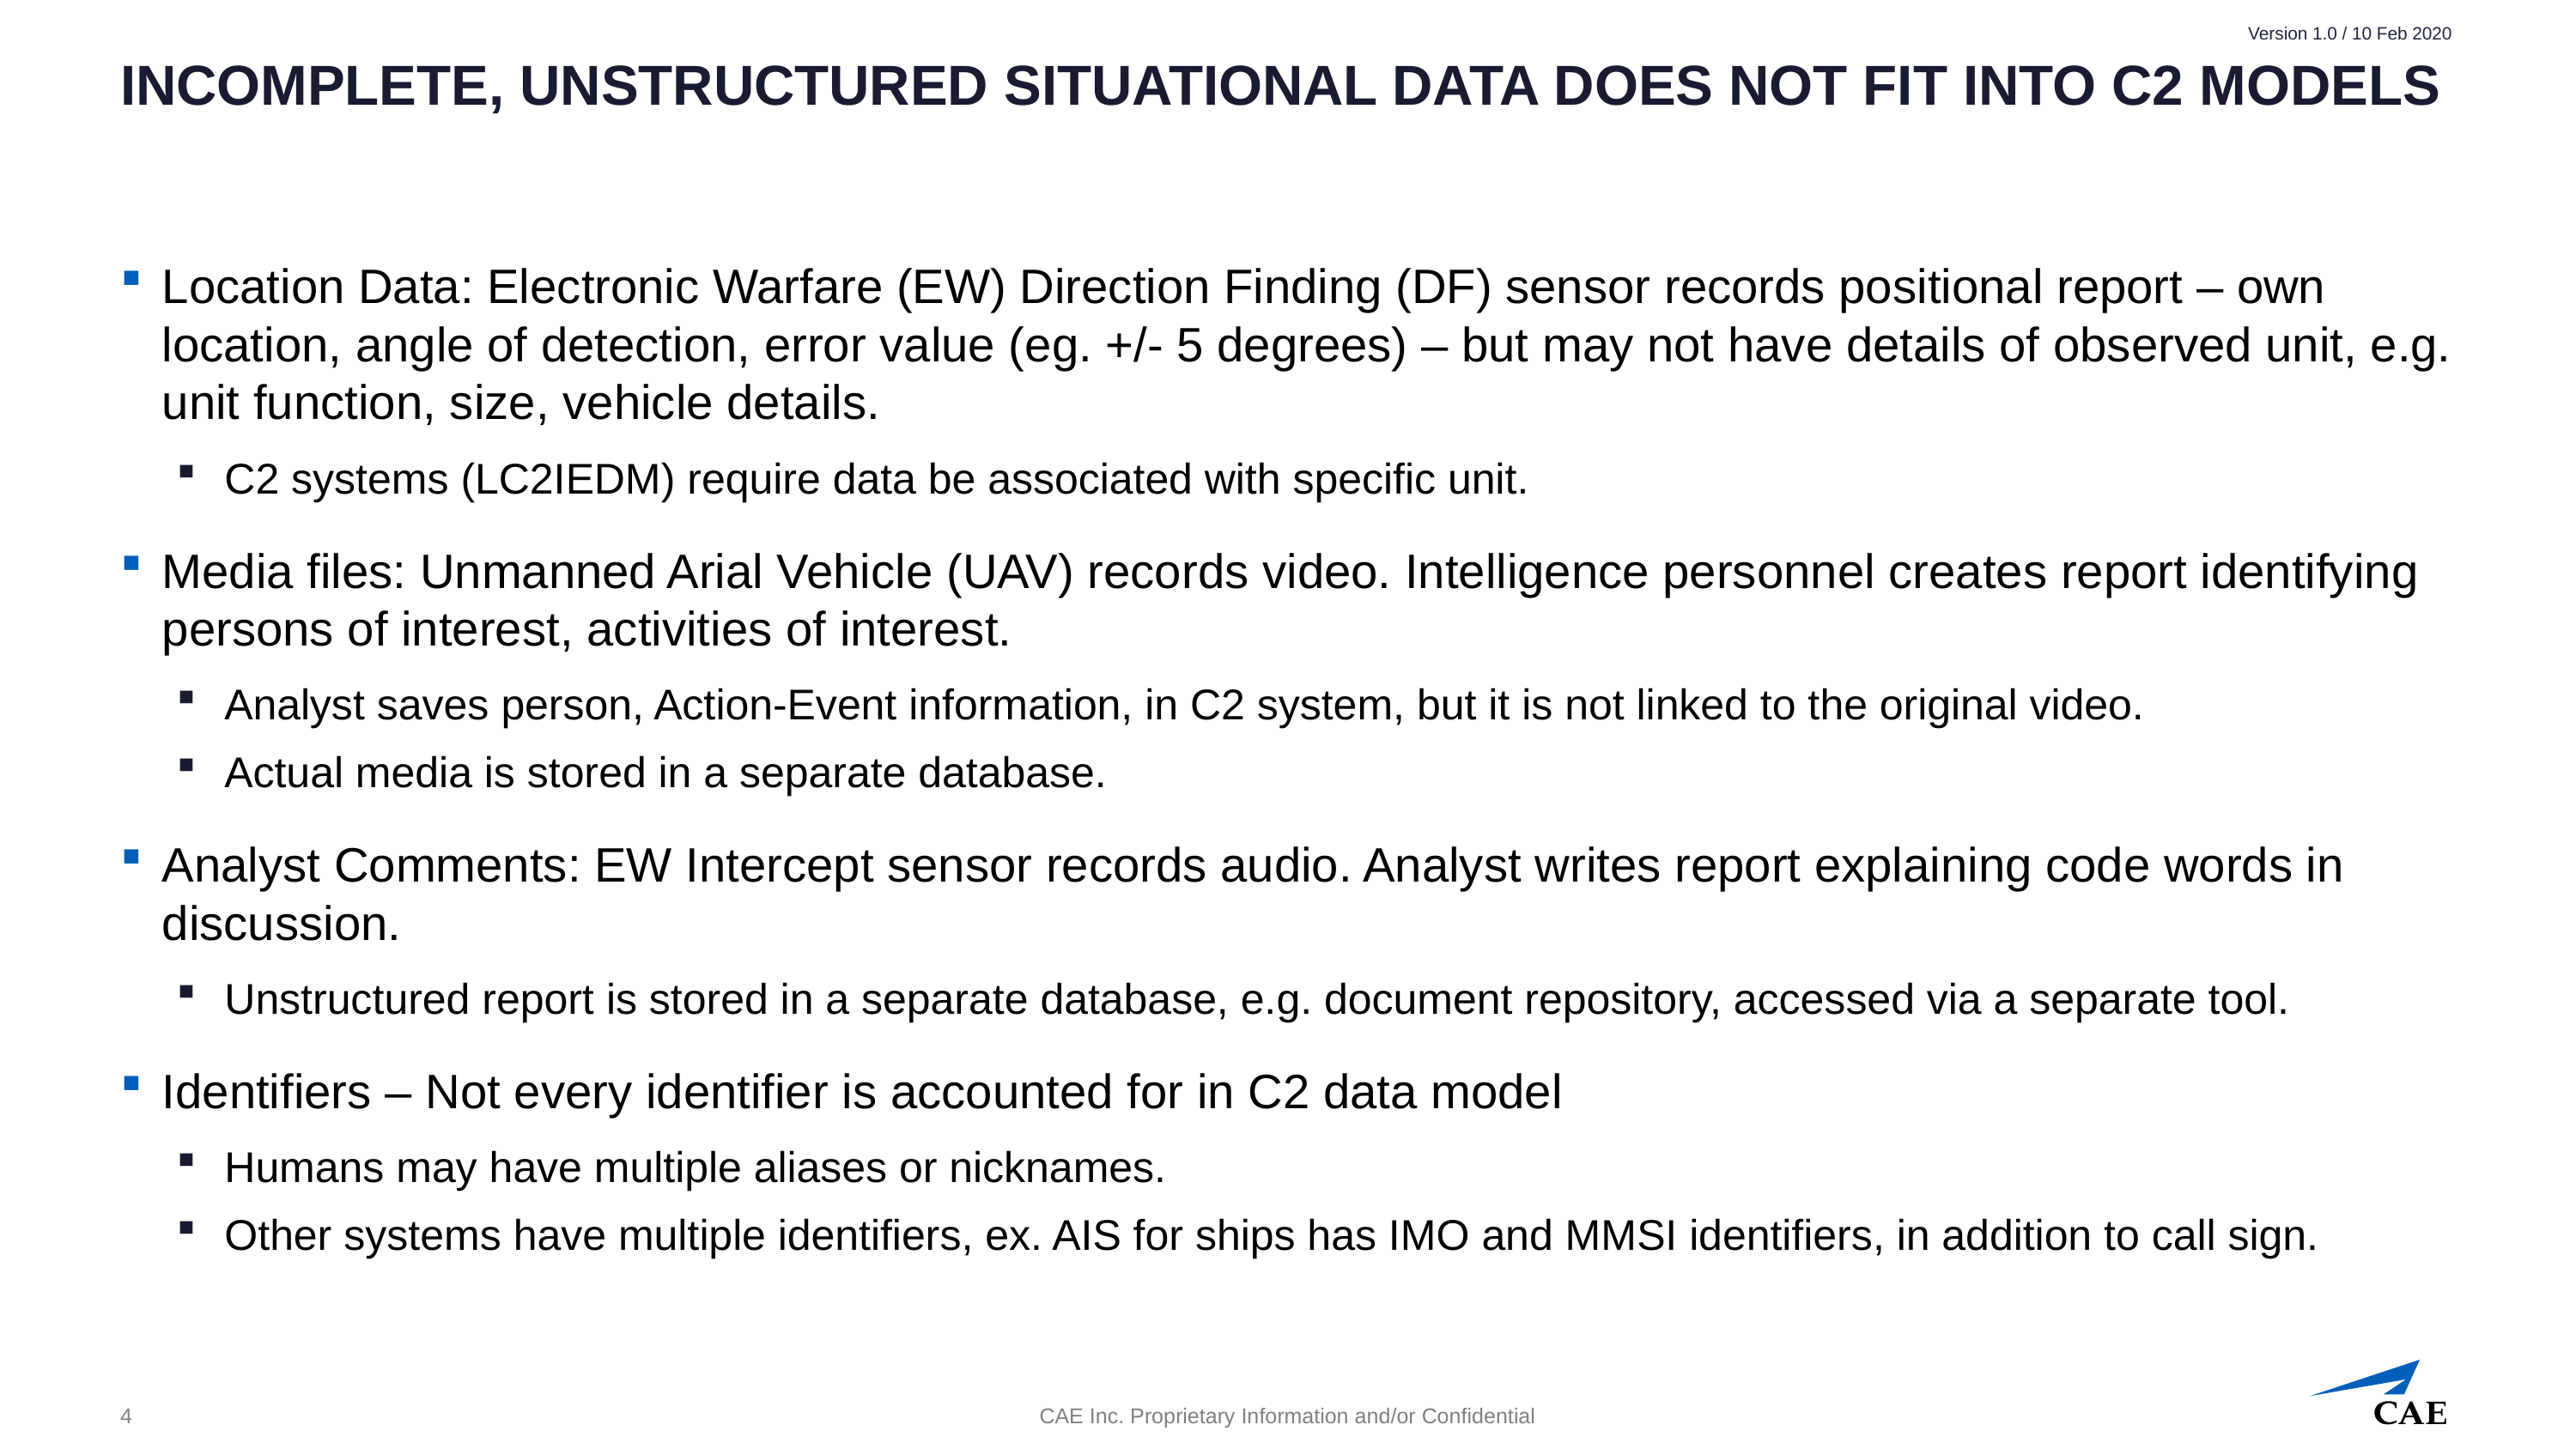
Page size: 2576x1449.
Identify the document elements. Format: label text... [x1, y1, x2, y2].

list Location Data: Electronic Warfare (EW) Direction Finding (DF) sensor records positional report – own location, angle of detection, error value (eg. +/- 5 degrees) – but may not have details of observed unit, e.g. unit function, size, vehicle details. C2 systems (LC2IEDM) require data be associated with specific unit. Media files: Unmanned Arial Vehicle (UAV) records video. Intelligence personnel creates report identifying persons of interest, activities of interest. Analyst saves person, Action-Event information, in C2 system, but it is not linked to the original video. Actual media is stored in a separate database. Analyst Comments: EW Intercept sensor records audio. Analyst writes report explaining code words in discussion. Unstructured report is stored in a separate database, e.g. document repository, accessed via a separate tool. Identifiers – Not every identifier is accounted for in C2 data model Humans may have multiple aliases or nicknames. Other systems have multiple identifiers, ex. AIS for ships has IMO and MMSI identifiers, in addition to call sign. [120, 255, 2458, 1317]
title Incomplete, Unstructured Situational Data Does not fit into C2 Models [120, 45, 2458, 227]
slide_number 4 [120, 1402, 722, 1434]
